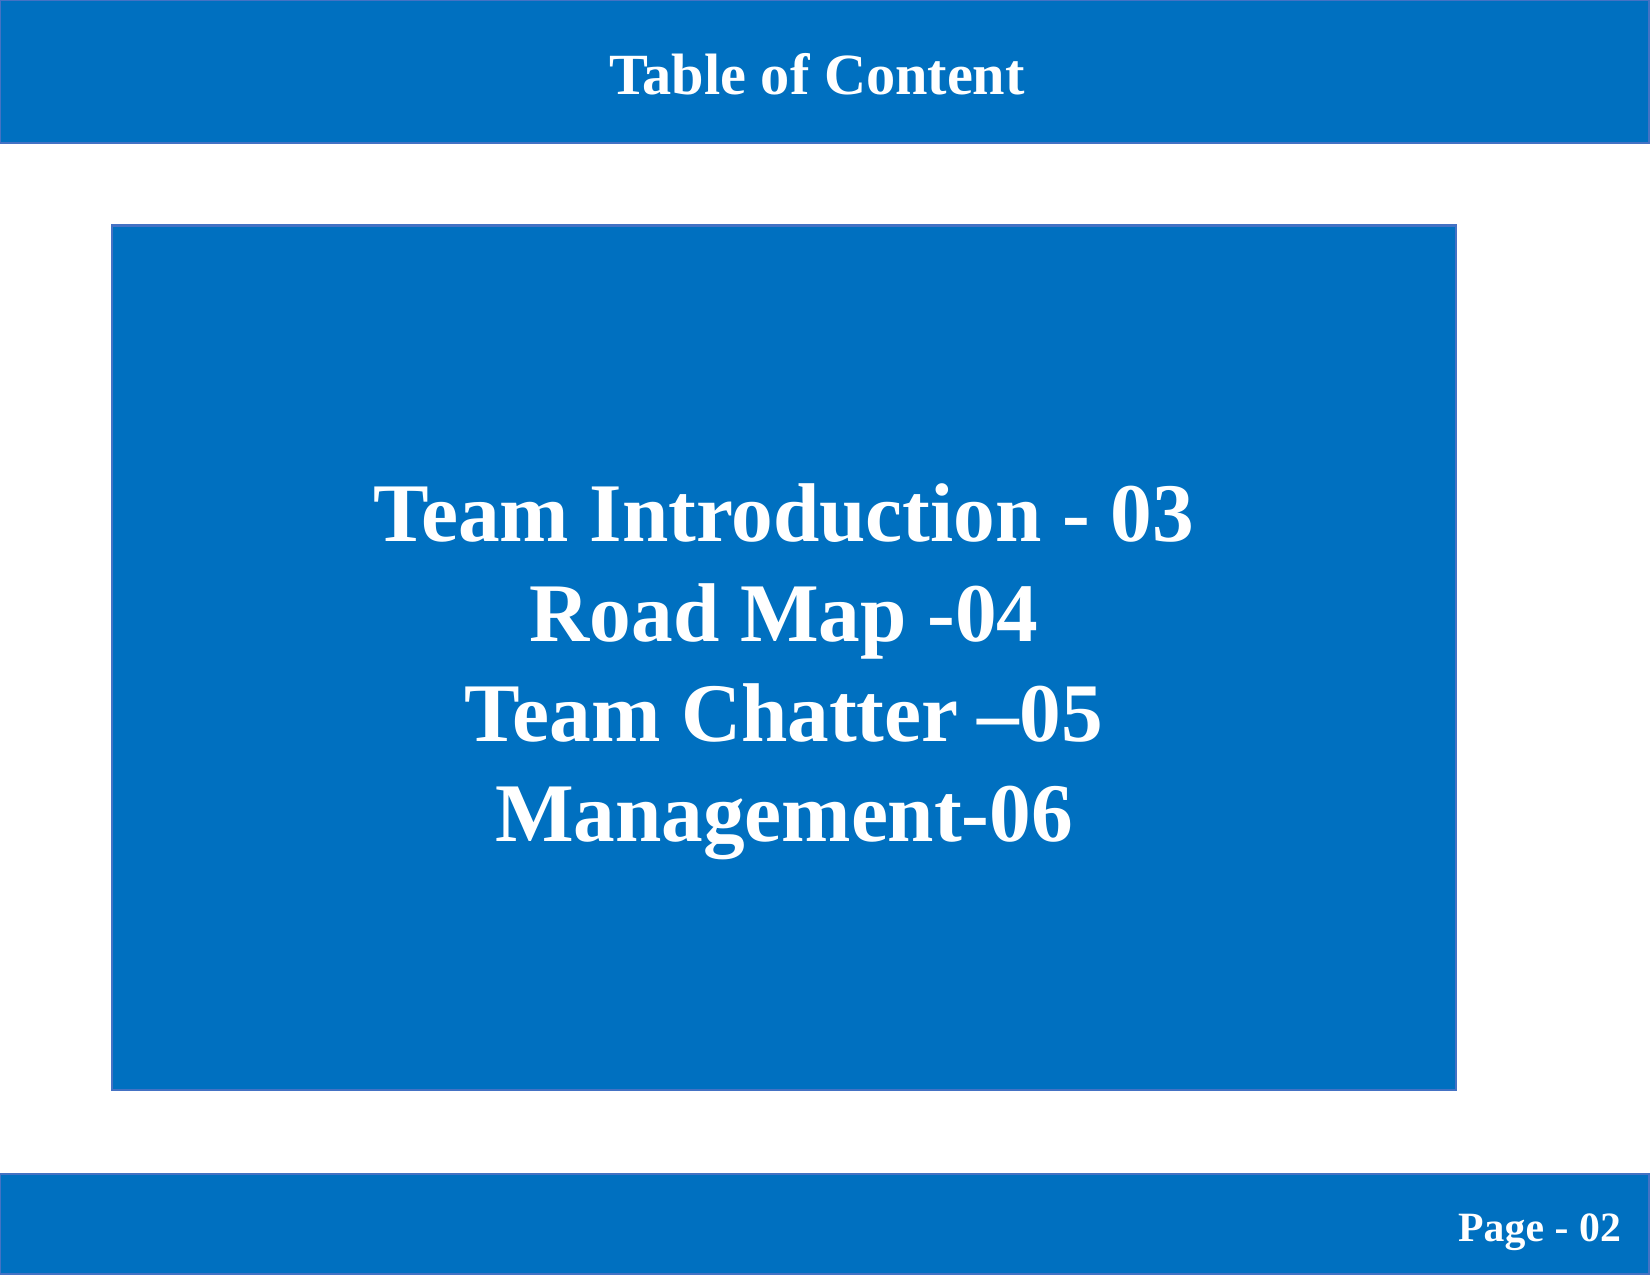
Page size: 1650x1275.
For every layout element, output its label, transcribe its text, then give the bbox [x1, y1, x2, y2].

text_box Table of Content [0, 0, 1650, 144]
text_box Team Introduction - 03 Road Map -04 Team Chatter –05 Management-06 [111, 224, 1457, 1091]
text_box Page - 02 [0, 1173, 1650, 1275]
